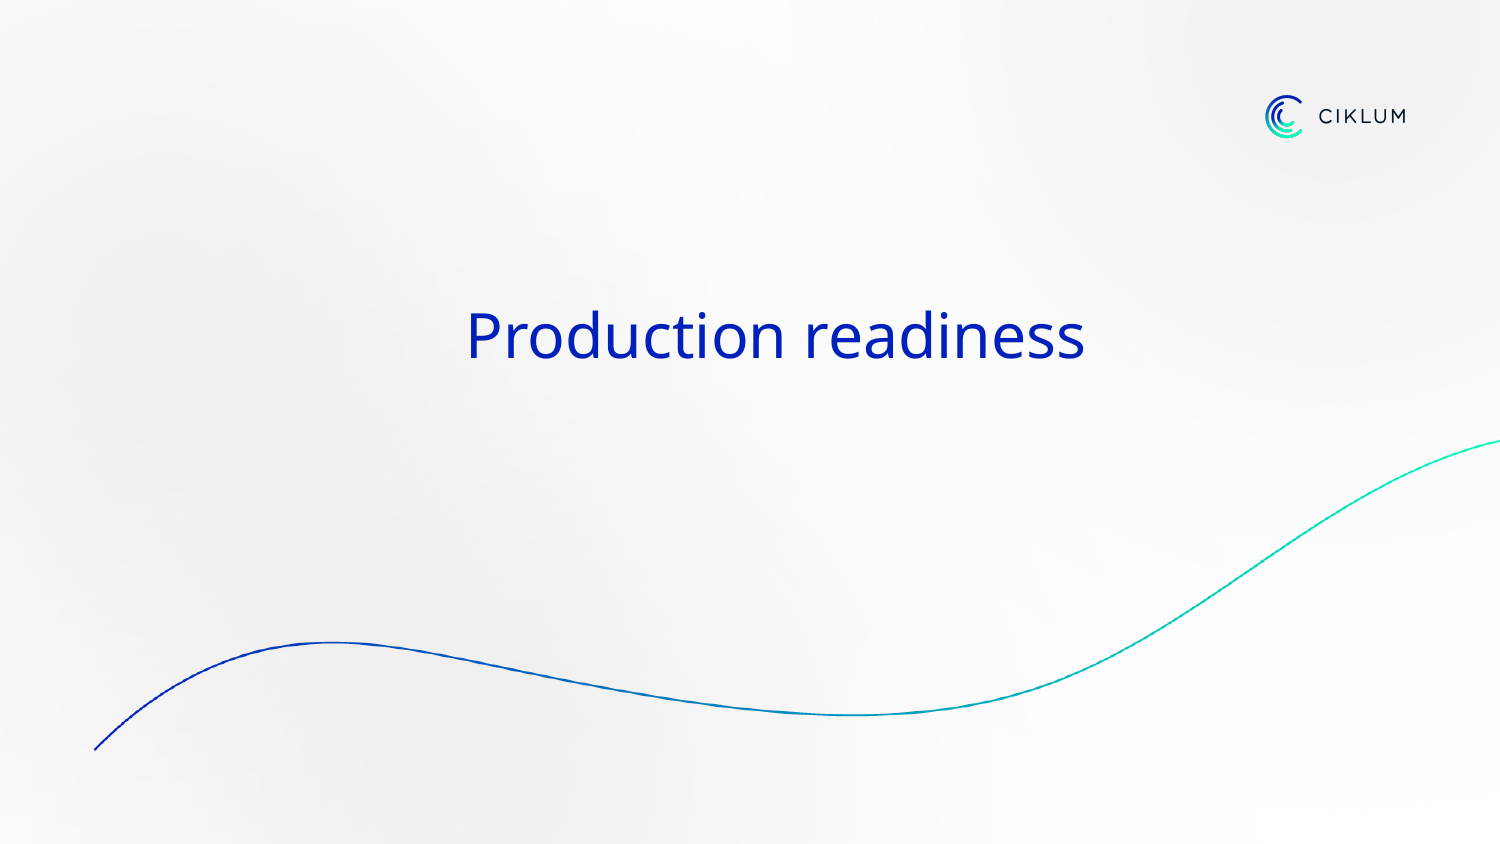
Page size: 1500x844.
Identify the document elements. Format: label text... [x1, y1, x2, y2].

title Production readiness [308, 281, 1246, 544]
picture [0, 0, 1500, 844]
